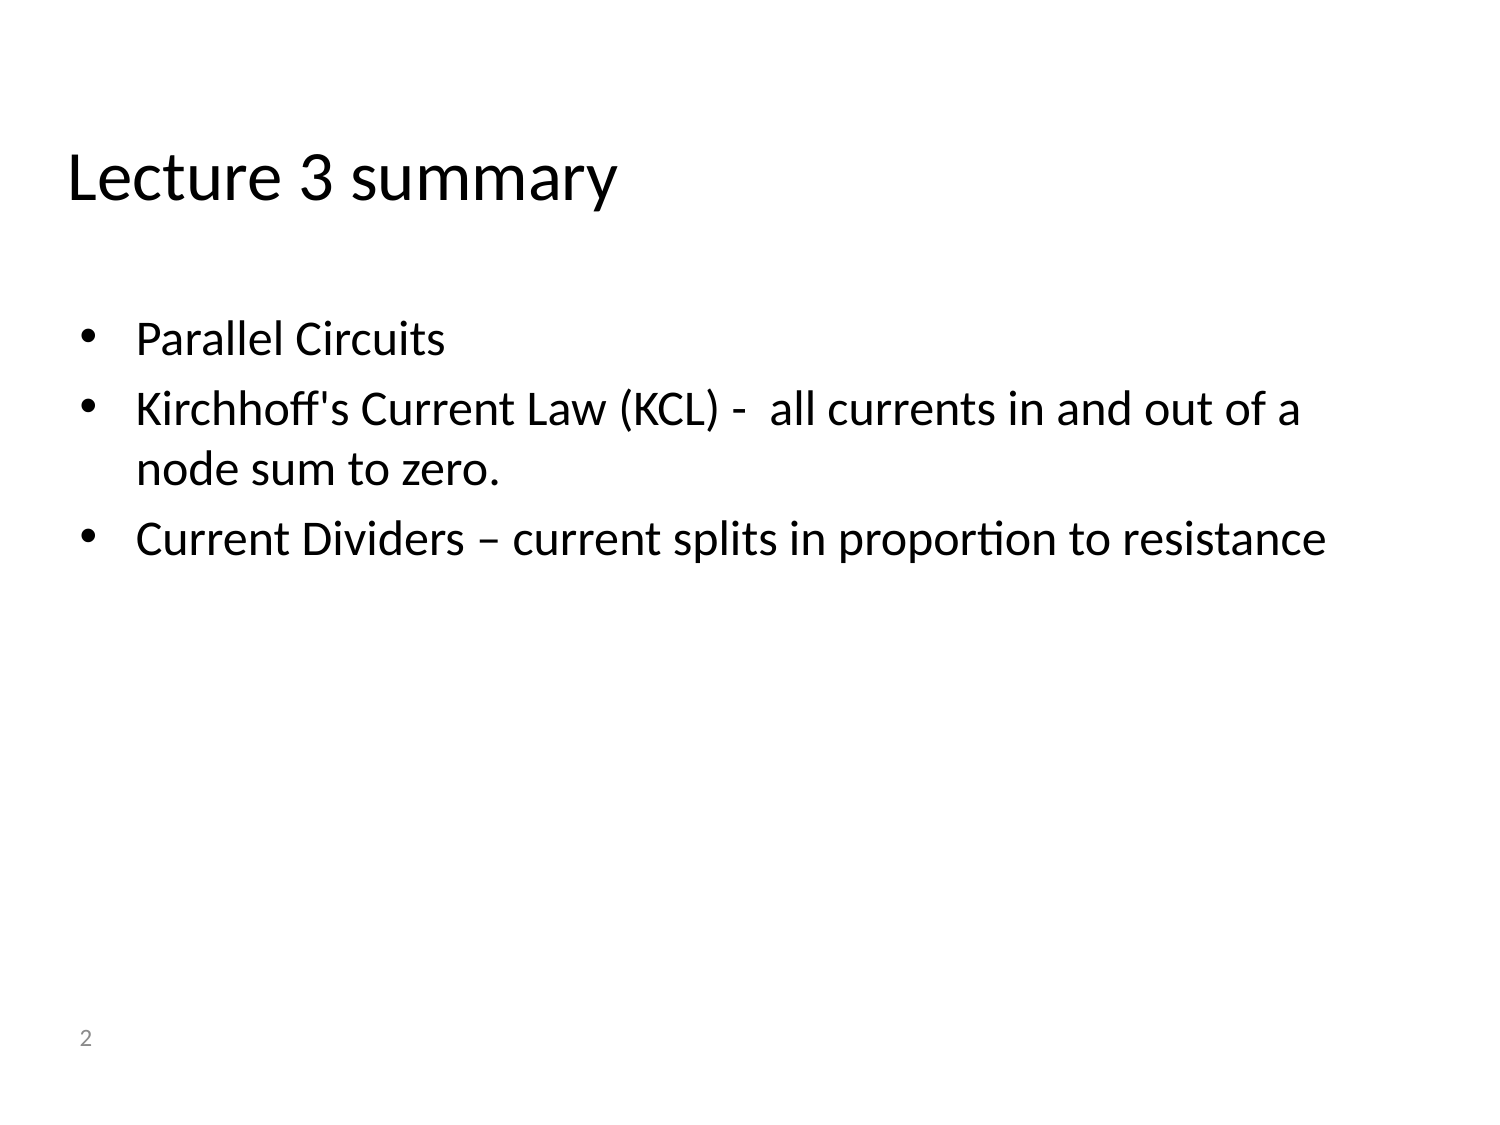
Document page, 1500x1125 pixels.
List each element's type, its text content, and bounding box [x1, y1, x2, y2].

slide_number 2 [64, 1006, 415, 1067]
title Lecture 3 summary [52, 115, 1326, 229]
list Parallel Circuits Kirchhoff's Current Law (KCL) - all currents in and out of a node sum to zero. Current Dividers – current splits in proportion to resistance [64, 227, 1382, 903]
